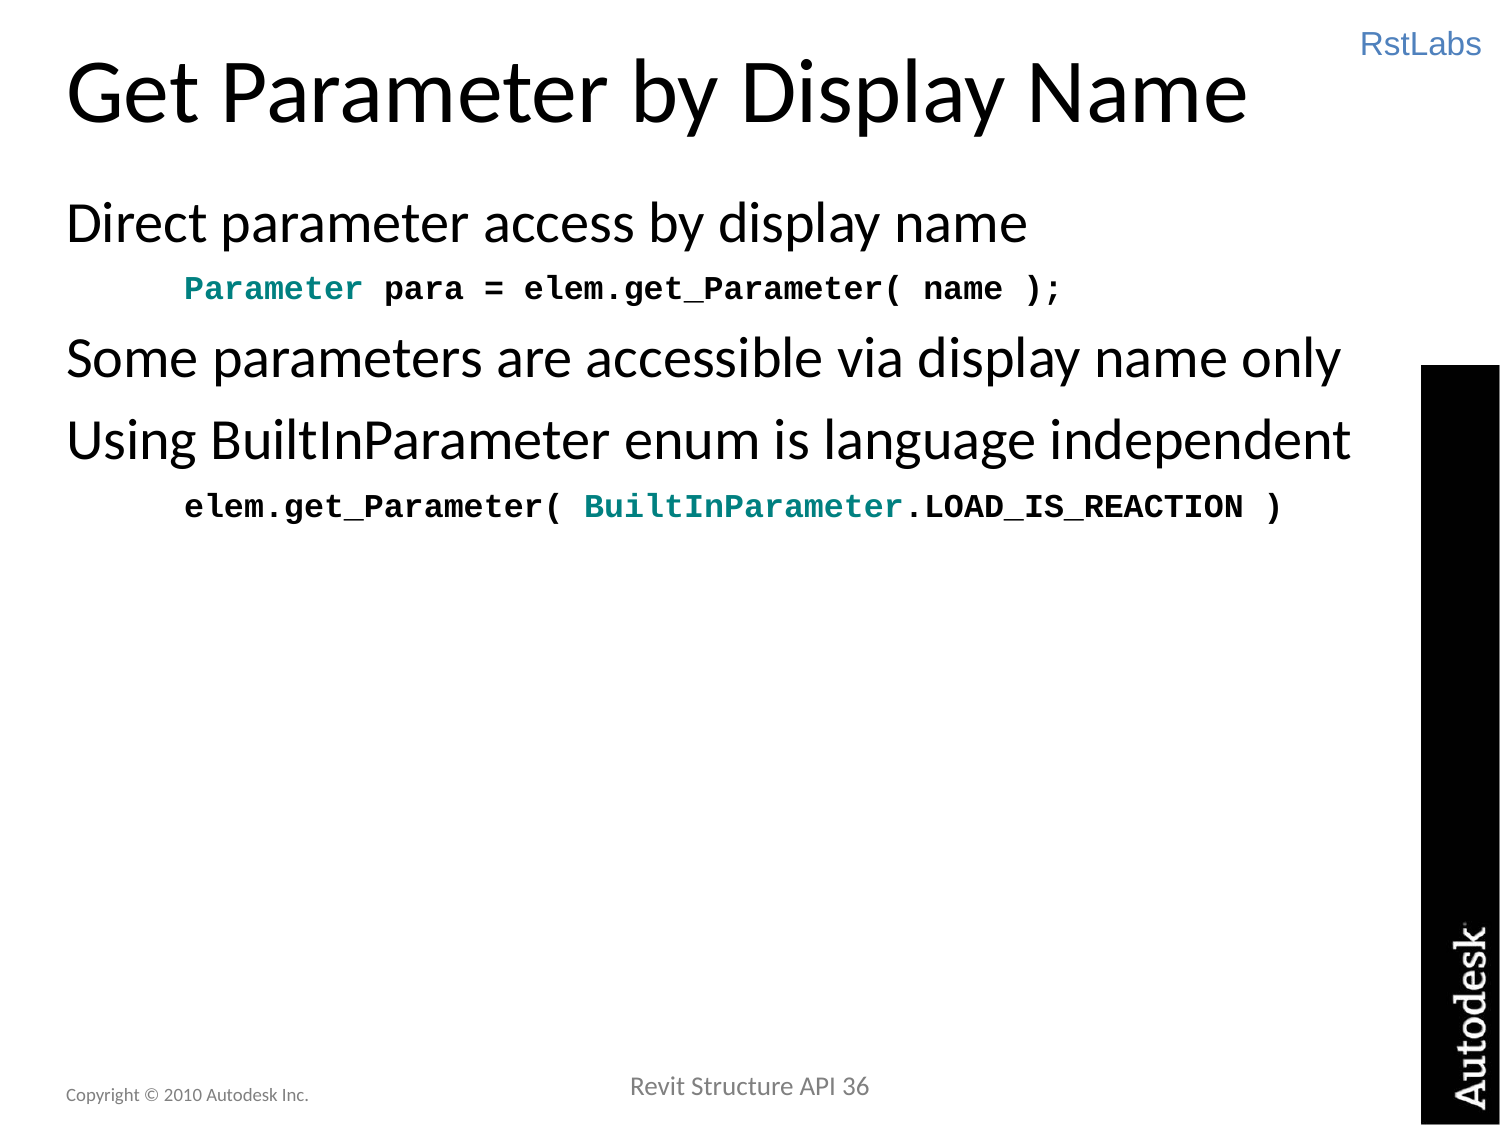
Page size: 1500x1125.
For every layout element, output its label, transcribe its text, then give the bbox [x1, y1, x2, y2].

text_box RstLabs [1151, 22, 1483, 63]
title Get Parameter by Display Name [51, 23, 1418, 144]
list Direct parameter access by display name Parameter para = elem.get_Parameter( name ); Some parameters are accessible via display name only Using BuiltInParameter enum is language independent elem.get_Parameter( BuiltInParameter.LOAD_IS_REACTION ) [51, 176, 1465, 680]
picture [1420, 365, 1500, 1125]
